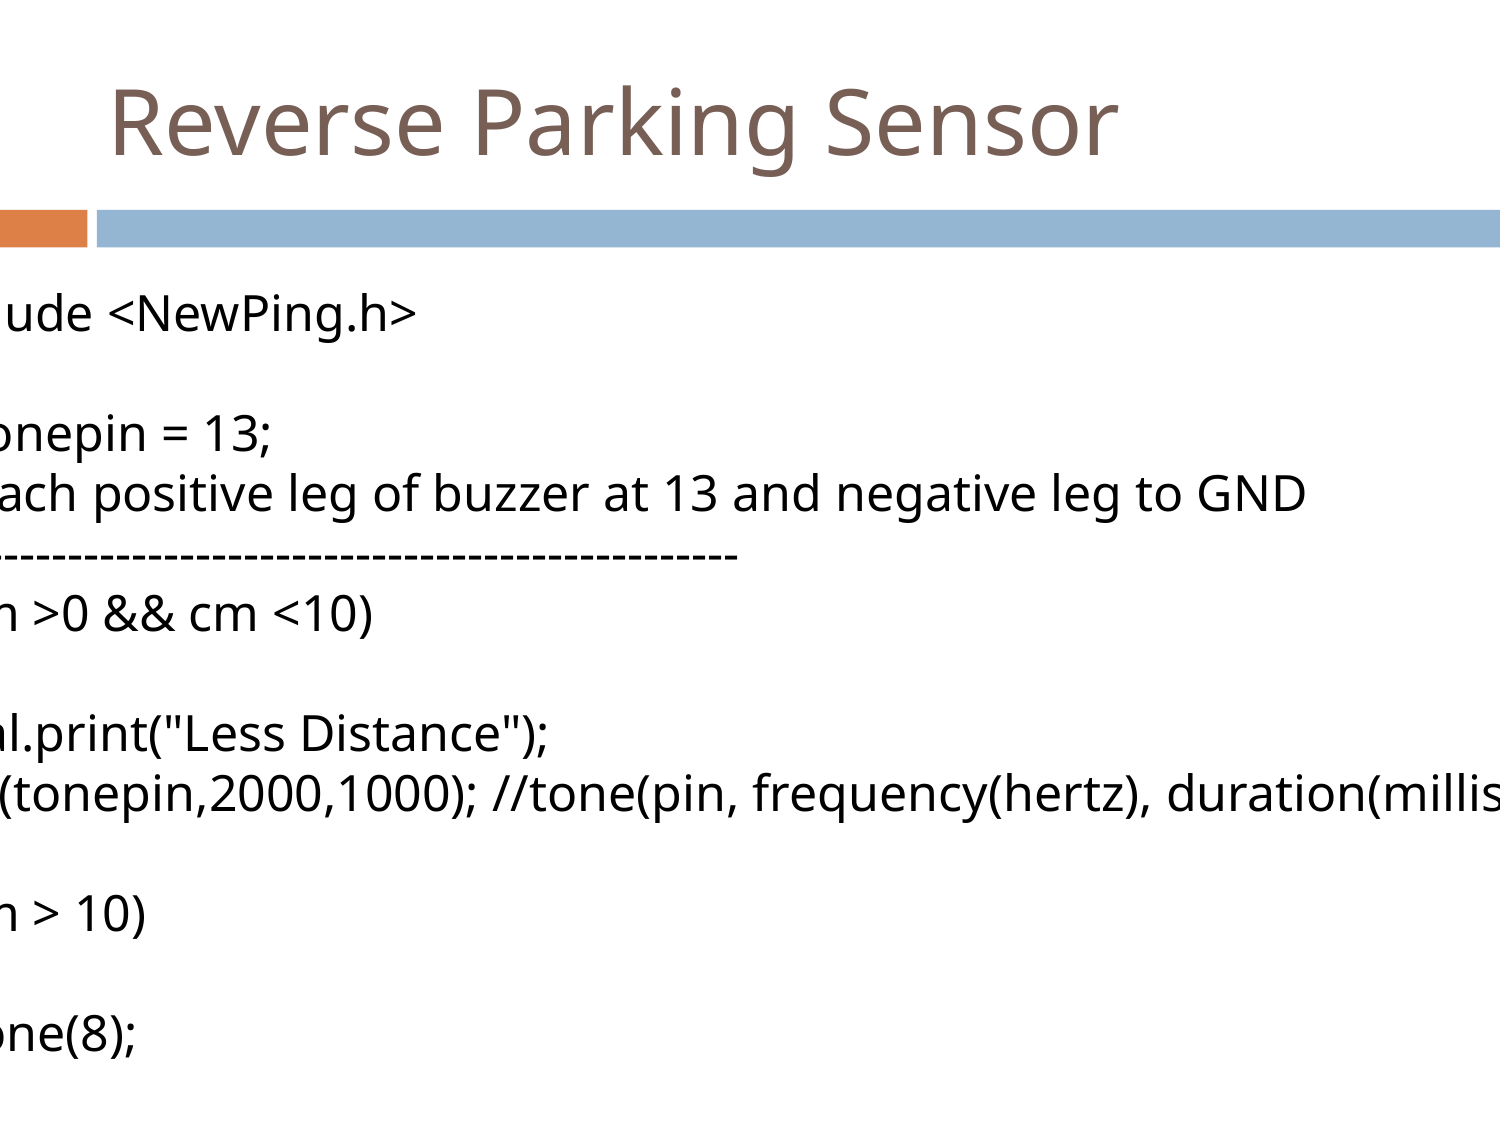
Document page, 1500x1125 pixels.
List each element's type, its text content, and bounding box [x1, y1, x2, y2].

title Reverse Parking Sensor [99, 36, 1439, 201]
text_box #include <NewPing.h> int tonepin = 13; //Attach positive leg of buzzer at 13 and negative leg to GND ----------------------------------------------------- if(cm >0 && cm <10) { Serial.print("Less Distance"); tone(tonepin,2000,1000); //tone(pin, frequency(hertz), duration(milliseconds)) } if (cm > 10) { noTone(8); } [0, 274, 1500, 1125]
